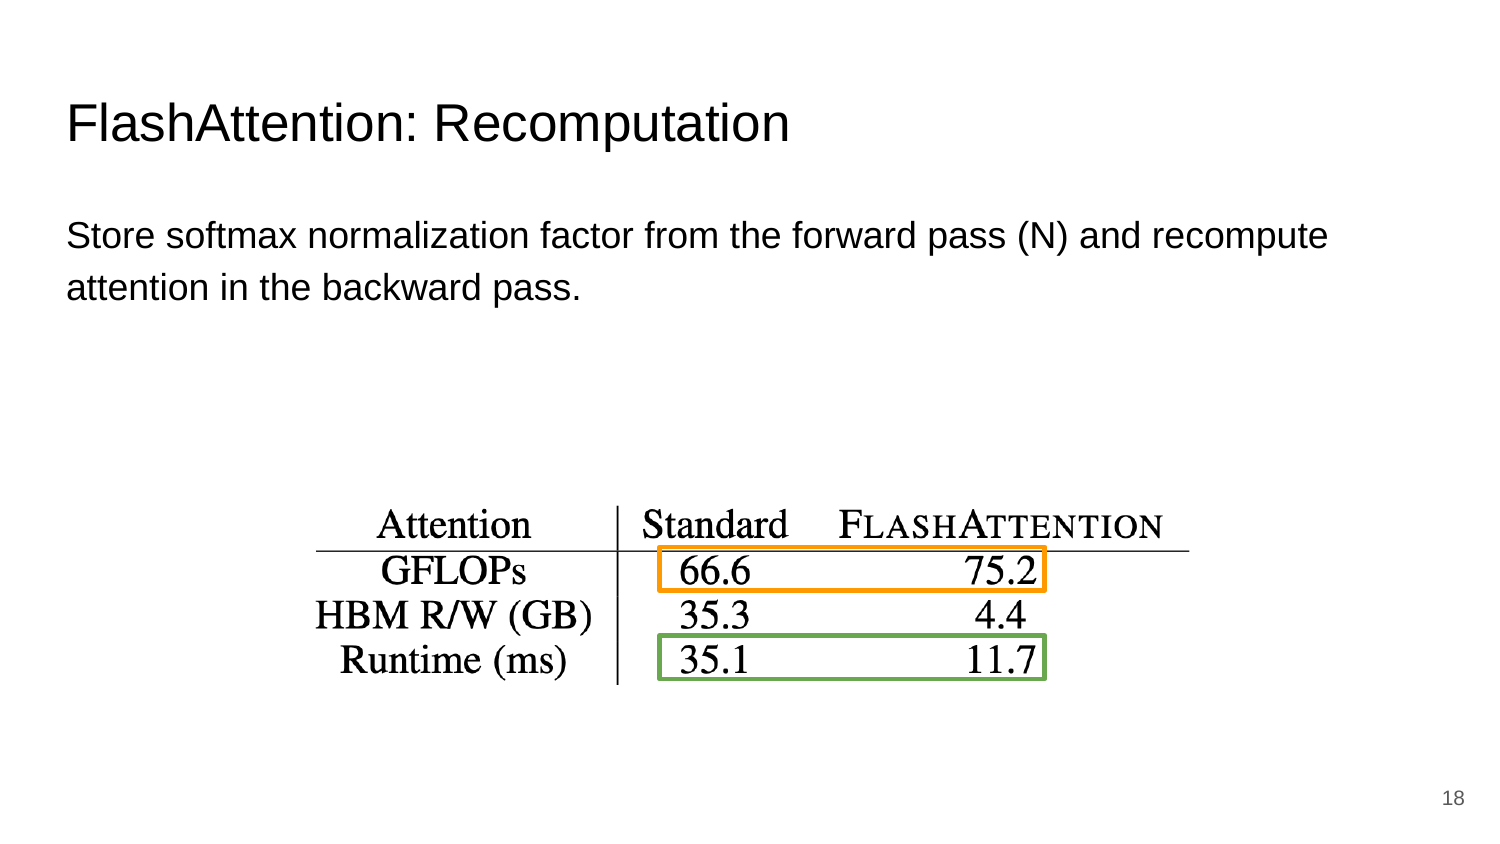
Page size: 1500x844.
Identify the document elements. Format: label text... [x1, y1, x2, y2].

list Store softmax normalization factor from the forward pass (N) and recompute attention in the backward pass. [51, 189, 1449, 481]
slide_number ‹#› [1389, 764, 1480, 830]
title FlashAttention: Recomputation [51, 72, 1449, 167]
picture [304, 502, 1196, 685]
